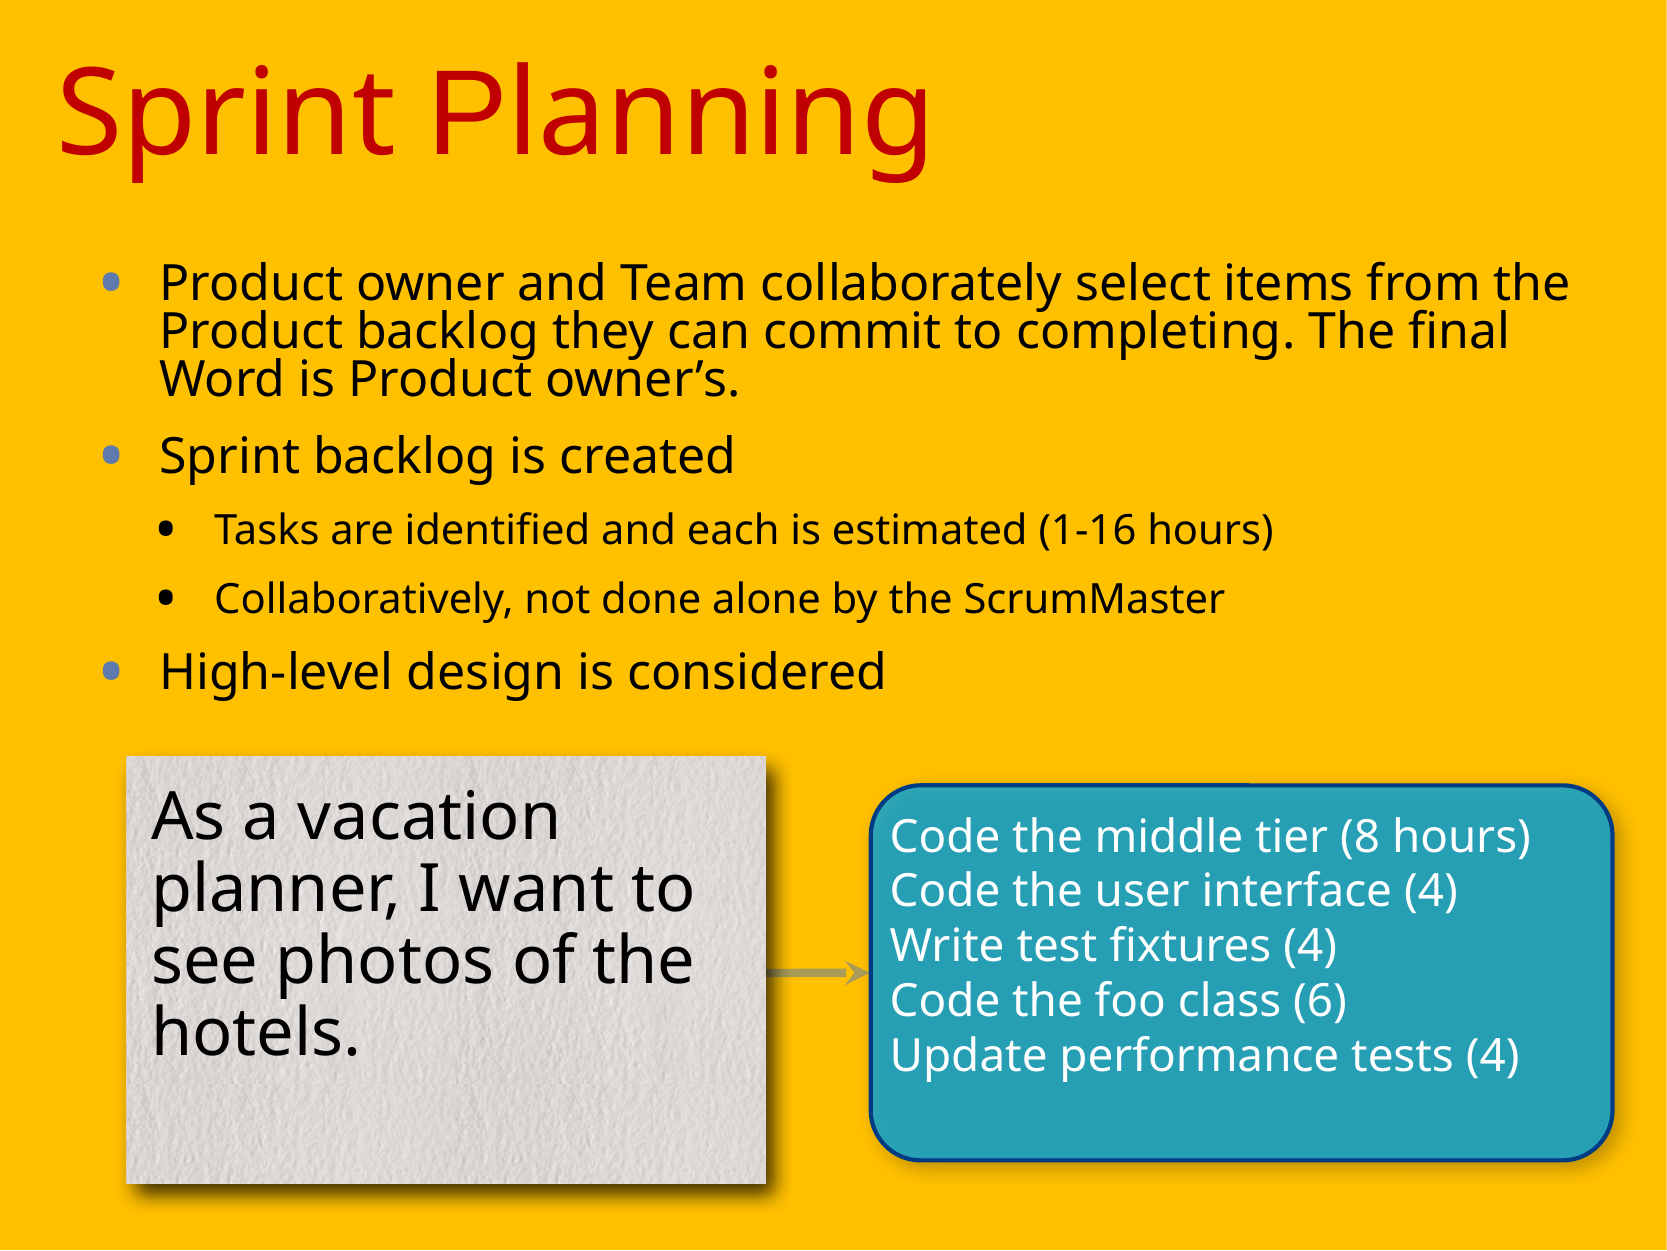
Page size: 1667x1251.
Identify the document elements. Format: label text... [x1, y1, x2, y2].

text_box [126, 756, 766, 1229]
list Product owner and Team collaborately select items from the Product backlog they can commit to completing. The final Word is Product owner’s. Sprint backlog is created Tasks are identified and each is estimated (1-16 hours) Collaboratively, not done alone by the ScrumMaster High-level design is considered [56, 262, 1609, 753]
text_box [857, 966, 864, 980]
title Sprint Planning [56, 18, 1609, 194]
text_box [870, 785, 1613, 1161]
